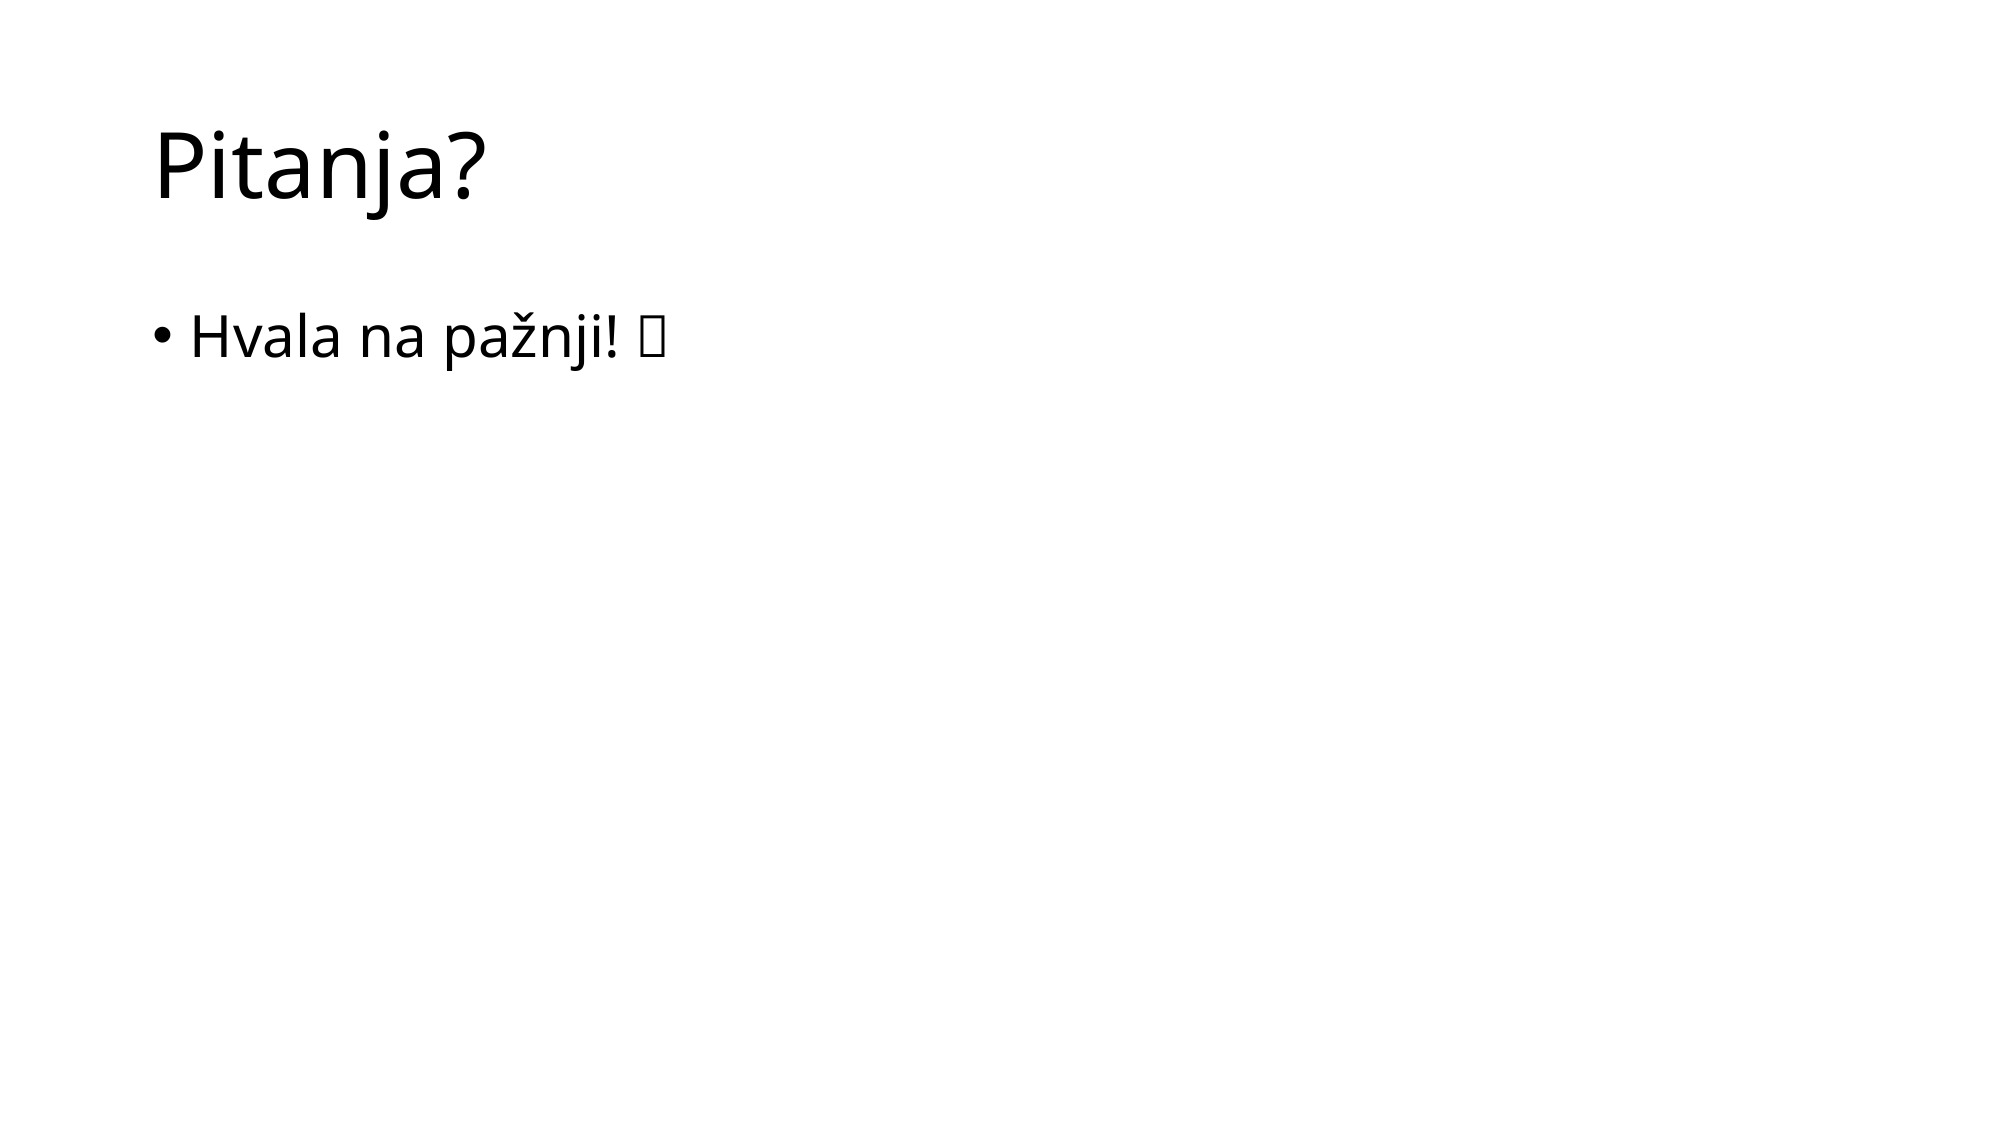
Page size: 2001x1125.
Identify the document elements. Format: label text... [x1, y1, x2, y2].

title Pitanja? [137, 59, 1863, 278]
list Hvala na pažnji!  [137, 299, 1863, 1014]
